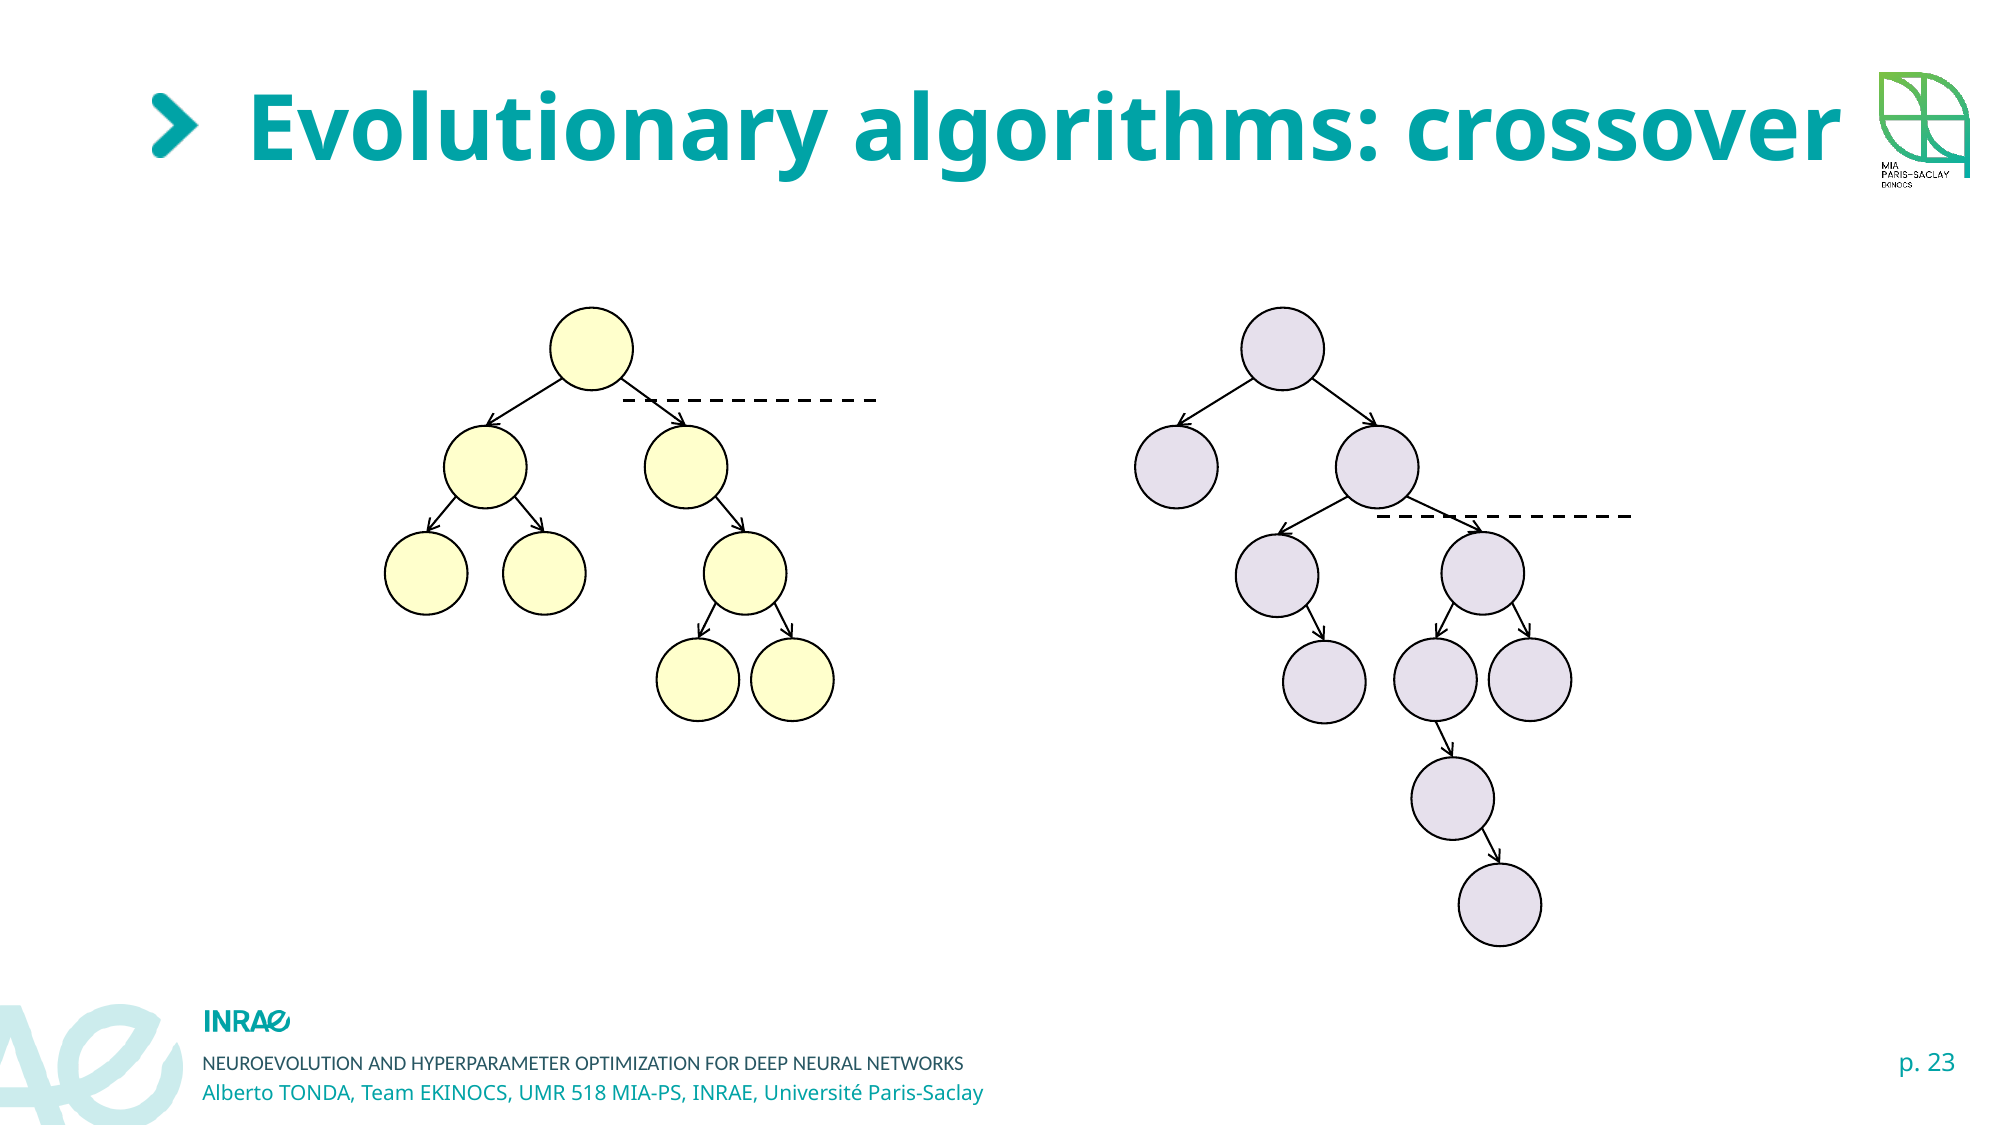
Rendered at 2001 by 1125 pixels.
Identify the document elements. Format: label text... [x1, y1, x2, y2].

picture [1862, 54, 1986, 205]
picture [152, 93, 200, 158]
title Evolutionary algorithms: crossover [137, 59, 1863, 203]
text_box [384, 307, 1634, 947]
picture [0, 996, 329, 1125]
